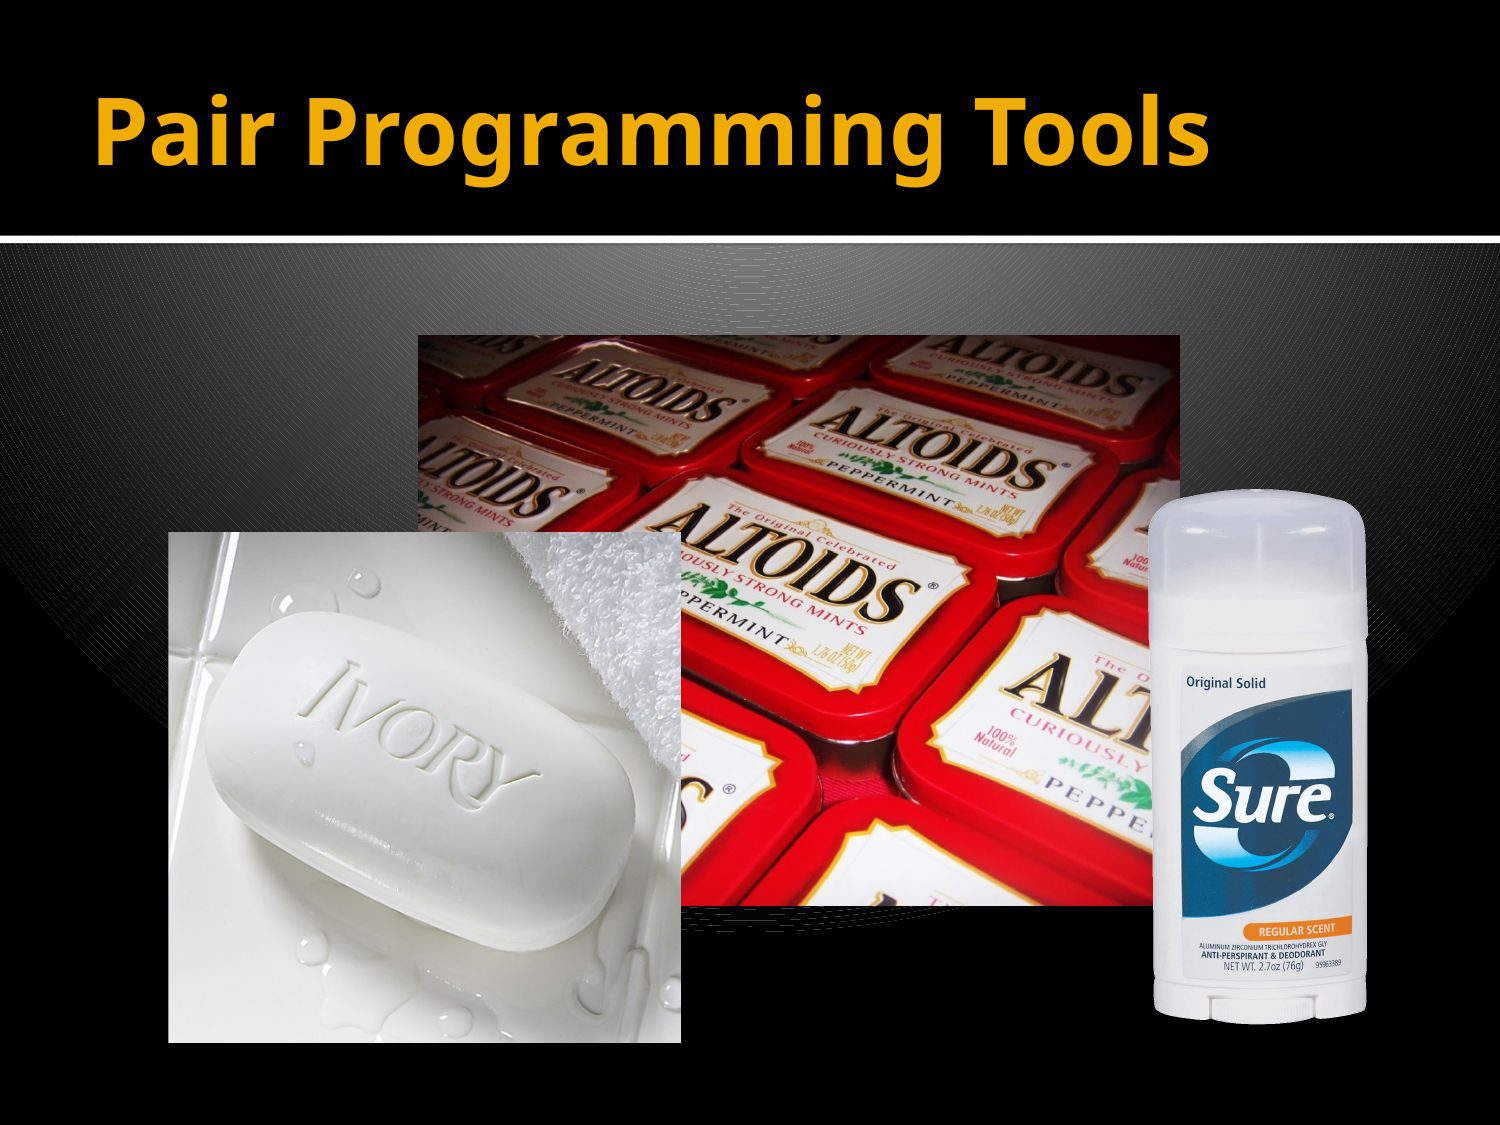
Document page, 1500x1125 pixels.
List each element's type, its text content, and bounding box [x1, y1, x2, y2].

picture [168, 334, 1377, 1043]
title Pair Programming Tools [75, 24, 1425, 231]
